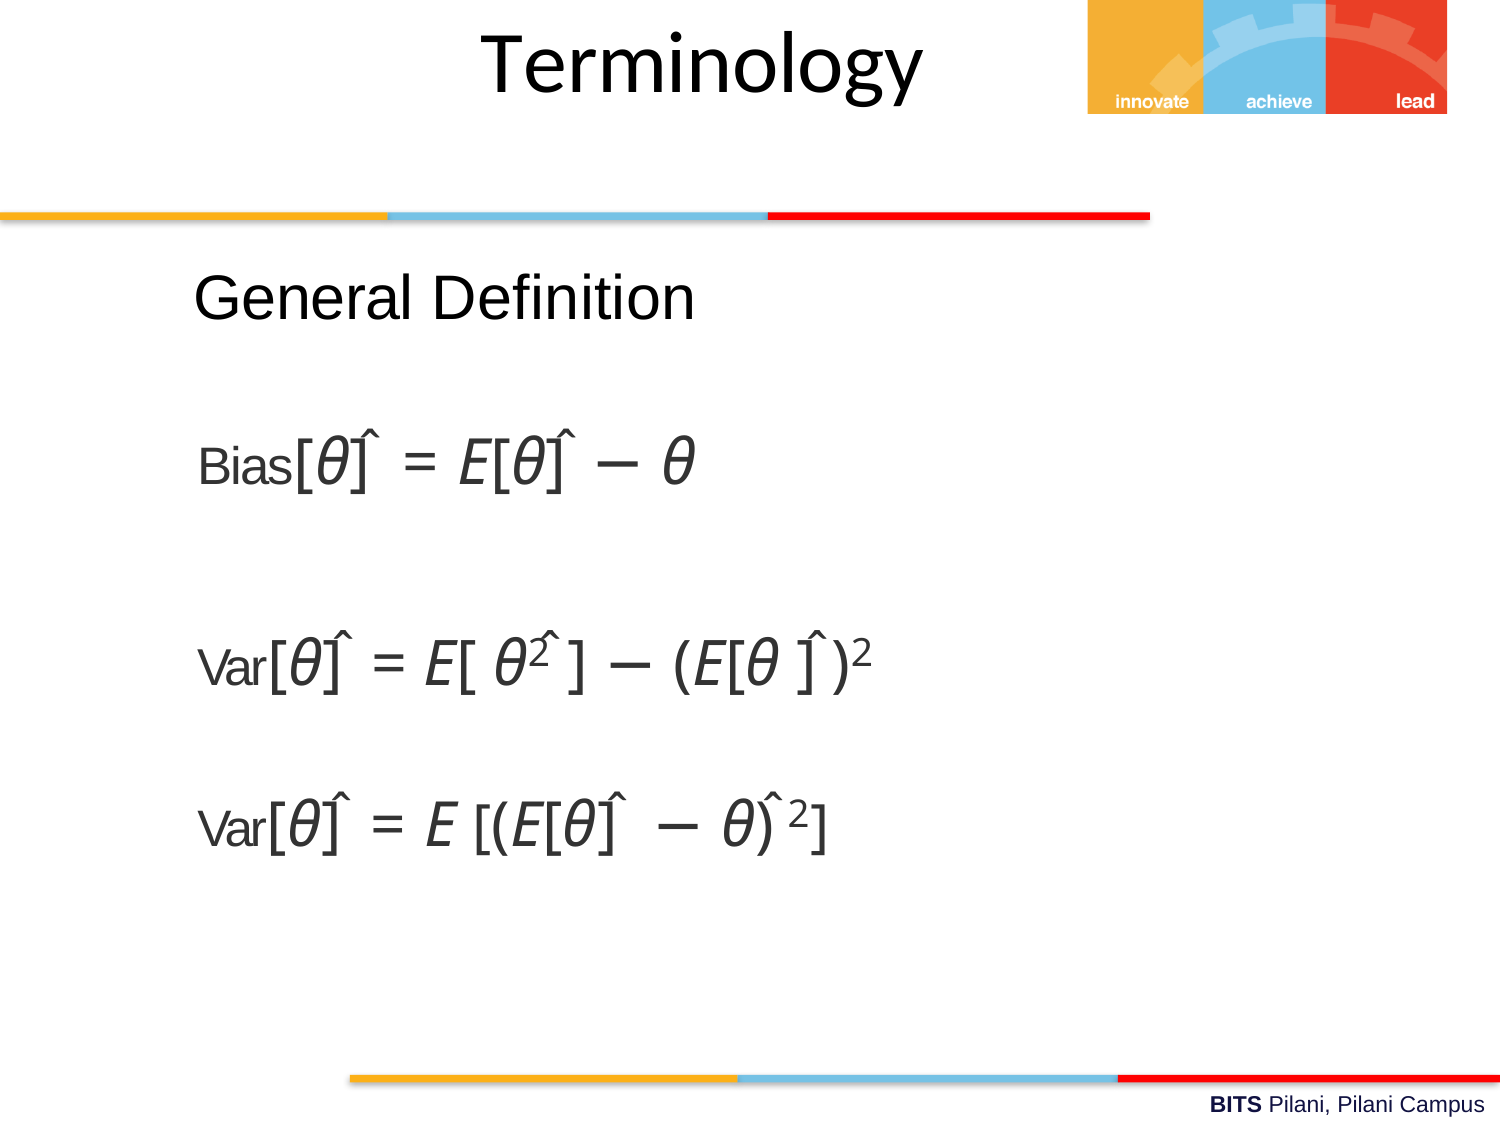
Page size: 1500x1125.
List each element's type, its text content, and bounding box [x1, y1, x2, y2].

title Terminology [479, 0, 995, 152]
text_box General Definition Bias[θ]̂ = E[θ]̂ − θ Var[θ]̂ = E[ θ2̂ ] − (E[θ ]̂ )2 Var[θ]̂ = E [(E[θ]̂ − θ)̂ 2] [187, 254, 1002, 865]
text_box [197, 574, 1003, 681]
picture [1087, 0, 1448, 114]
